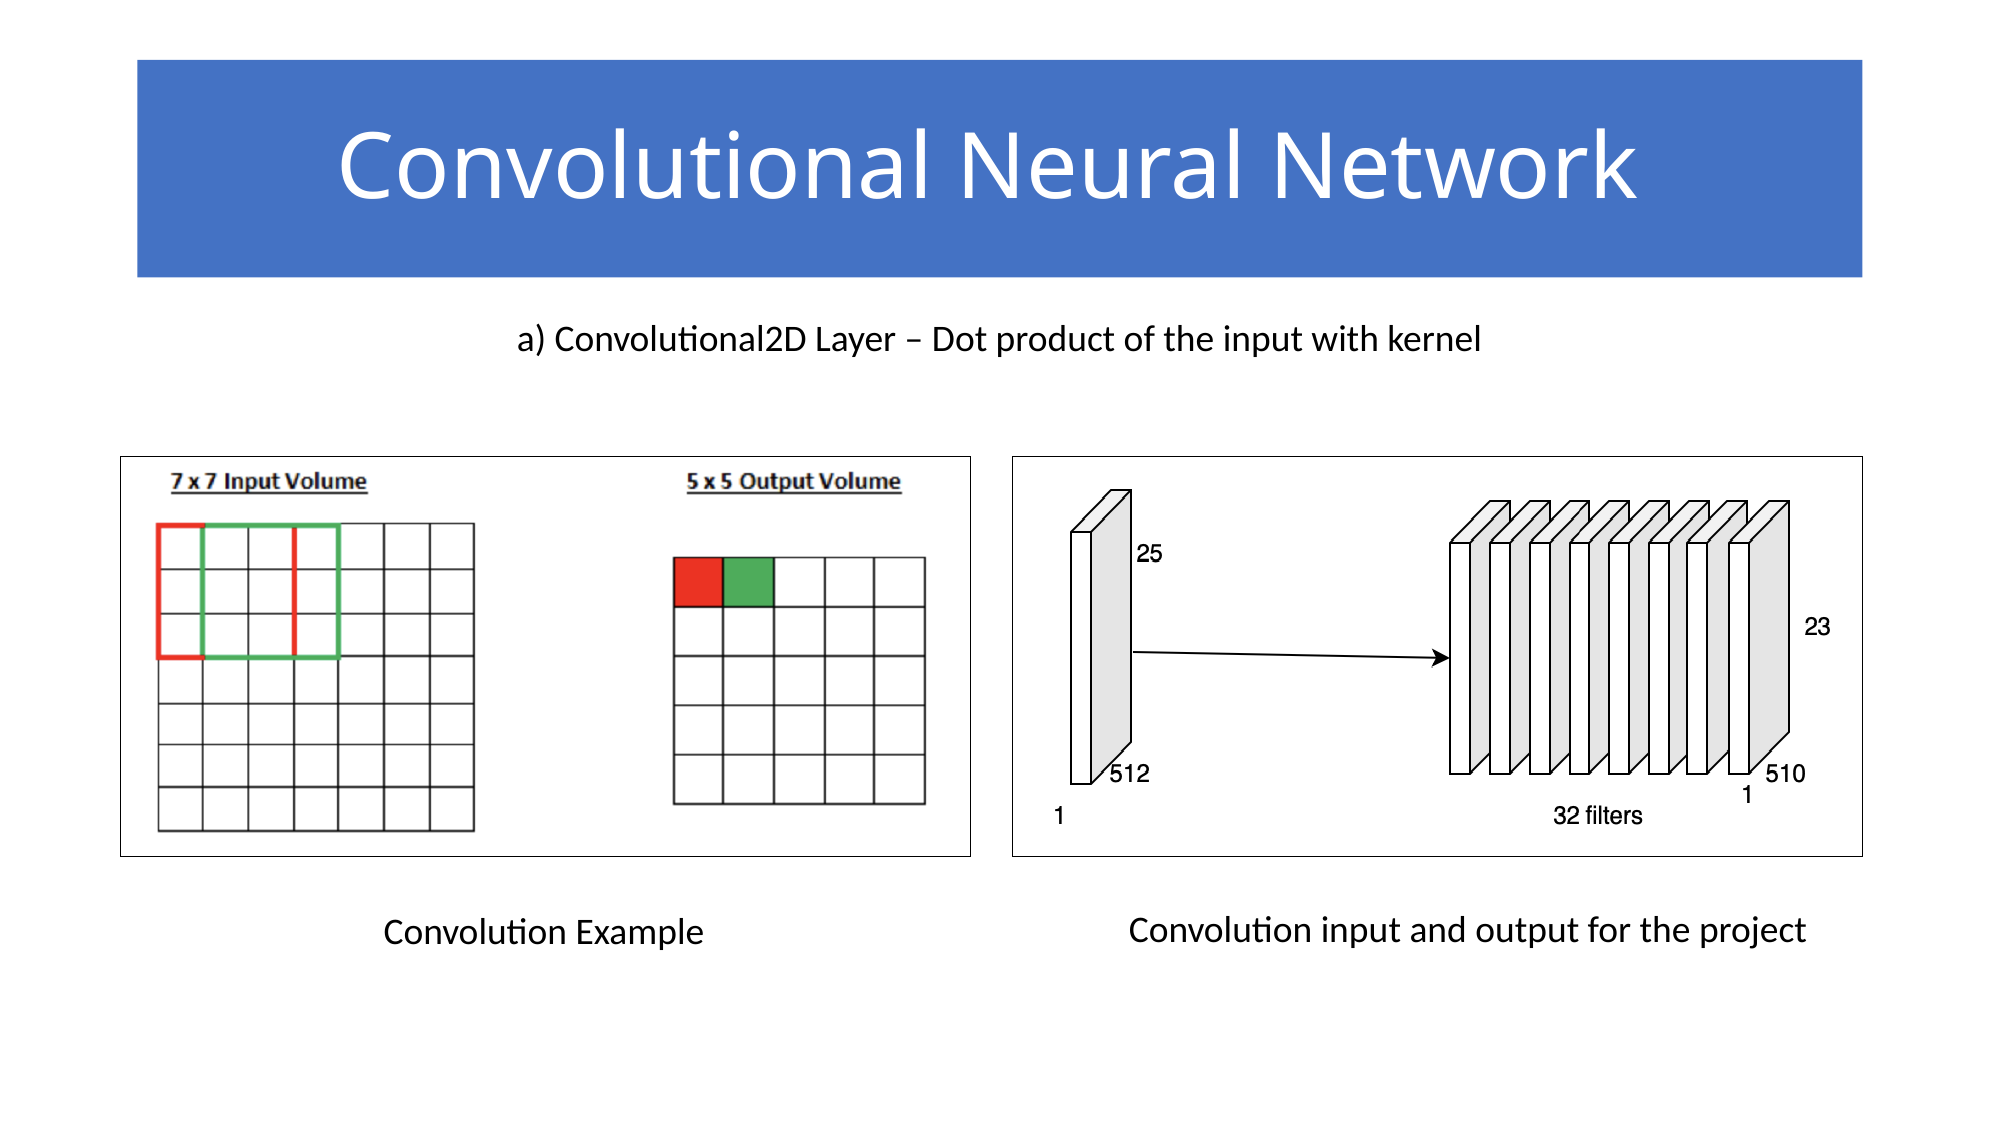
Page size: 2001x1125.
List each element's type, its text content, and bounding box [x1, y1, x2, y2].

text_box Convolution Example [368, 899, 720, 960]
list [120, 456, 971, 857]
text_box a) Convolutional2D Layer – Dot product of the input with kernel [502, 306, 1498, 367]
title Convolutional Neural Network [137, 59, 1863, 278]
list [1012, 456, 1863, 857]
text_box Convolution input and output for the project [1113, 897, 1823, 958]
